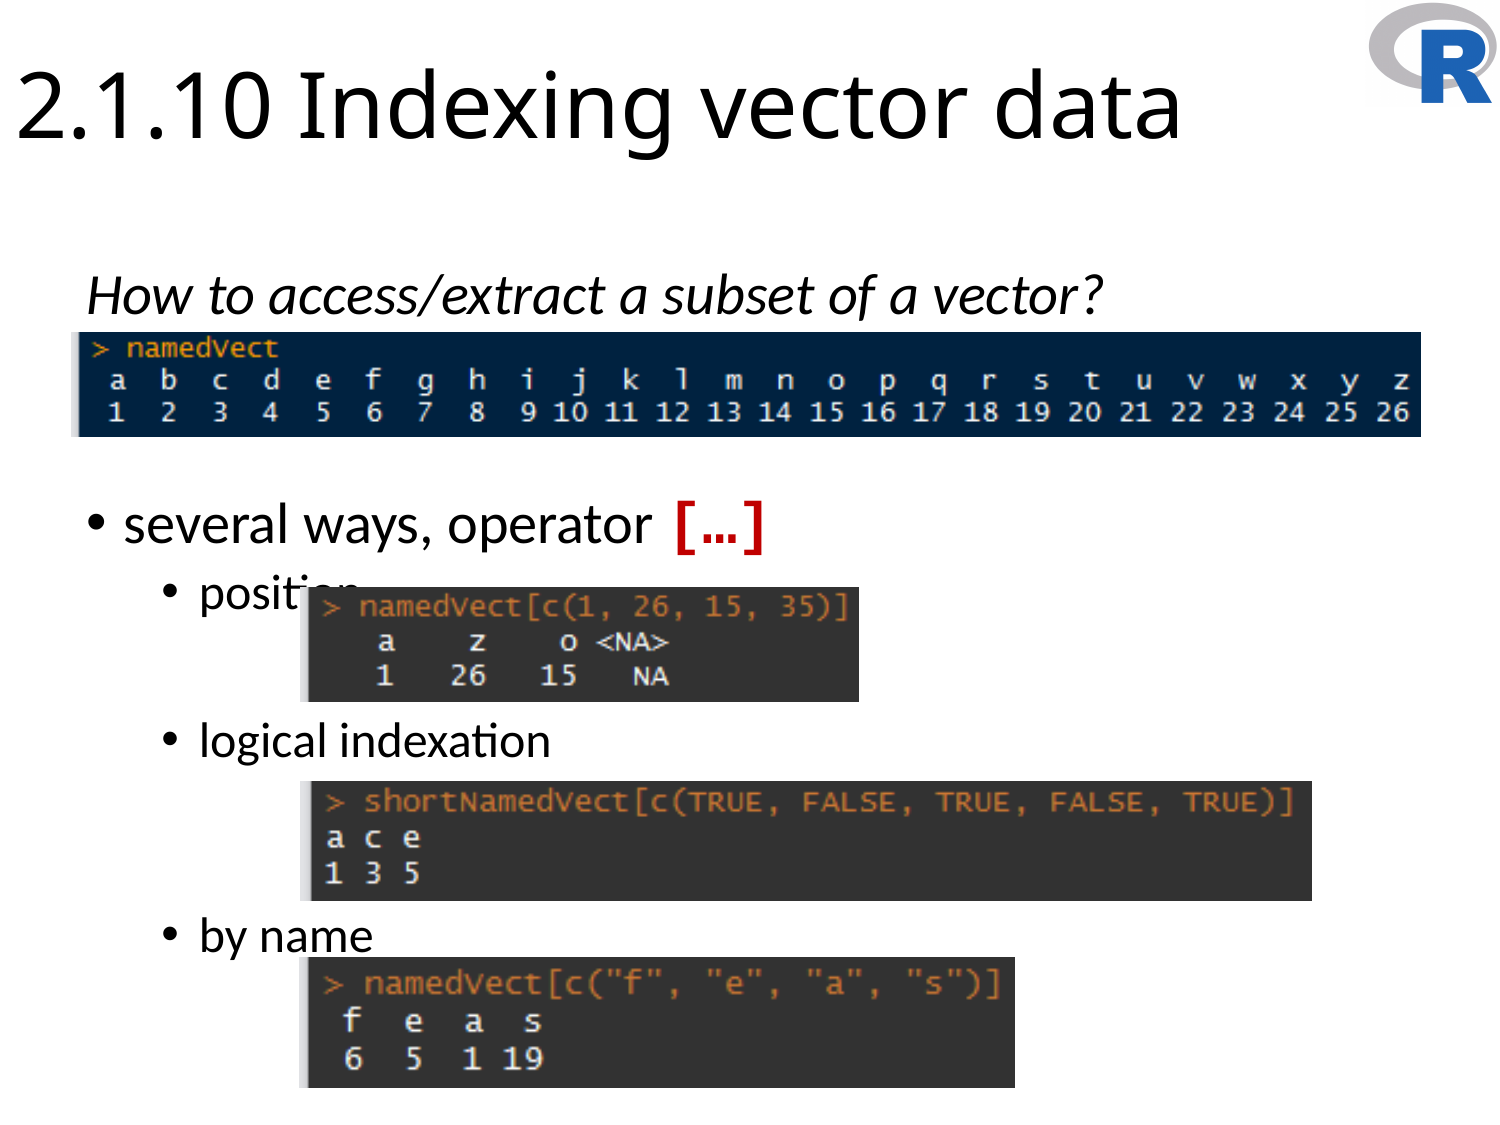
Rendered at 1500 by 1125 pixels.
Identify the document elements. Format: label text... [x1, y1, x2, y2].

picture [300, 781, 1312, 901]
picture [71, 331, 1421, 437]
list How to access/extract a subset of a vector? several ways, operator […] position logical indexation by name [71, 437, 1366, 971]
picture [299, 957, 1015, 1088]
text_box 2.1.10 Indexing vector data [0, 0, 1500, 218]
list How to access/extract a subset of a vector? several ways, operator […] position logical indexation by name [71, 256, 1366, 331]
picture [300, 587, 859, 702]
picture [1365, 0, 1500, 107]
